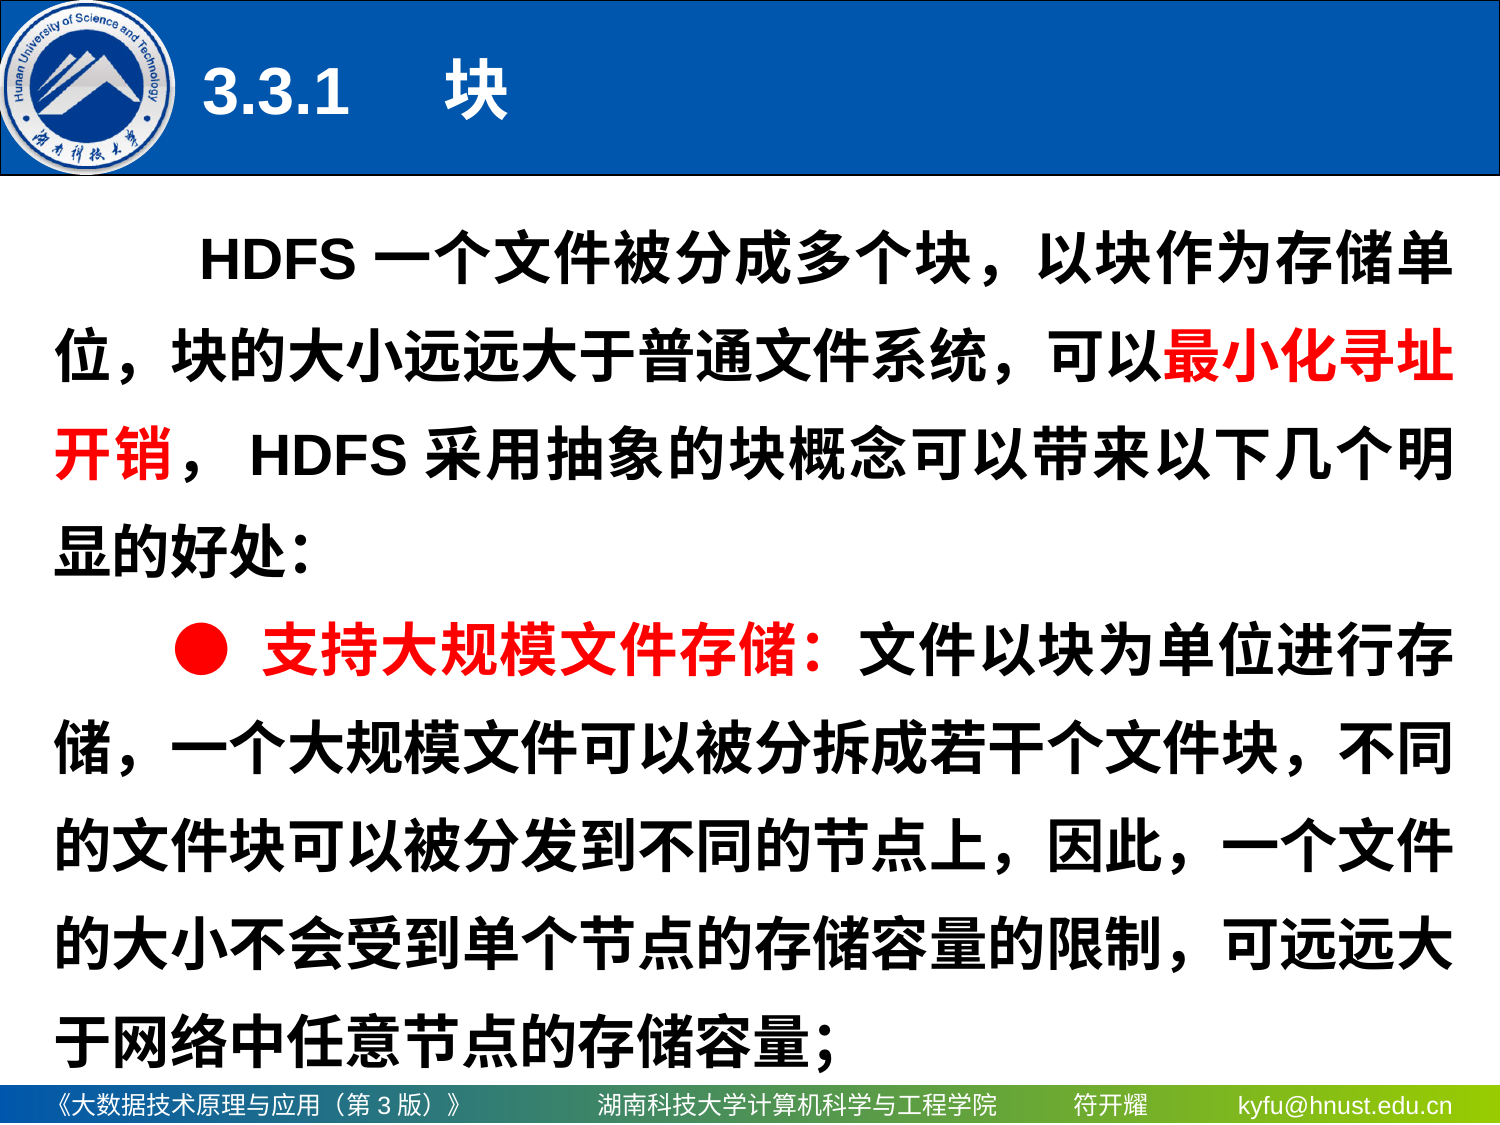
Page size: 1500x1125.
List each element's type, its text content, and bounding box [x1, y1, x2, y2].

picture [0, 0, 176, 175]
title 3.3.1 块 [187, 12, 1500, 163]
list HDFS一个文件被分成多个块，以块作为存储单位，块的大小远远大于普通文件系统，可以最小化寻址开销，HDFS采用抽象的块概念可以带来以下几个明显的好处： ● 支持大规模文件存储：文件以块为单位进行存储，一个大规模文件可以被分拆成若干个文件块，不同的文件块可以被分发到不同的节点上，因此，一个文件的大小不会受到单个节点的存储容量的限制，可远远大于网络中任意节点的存储容量； [38, 185, 1470, 1054]
